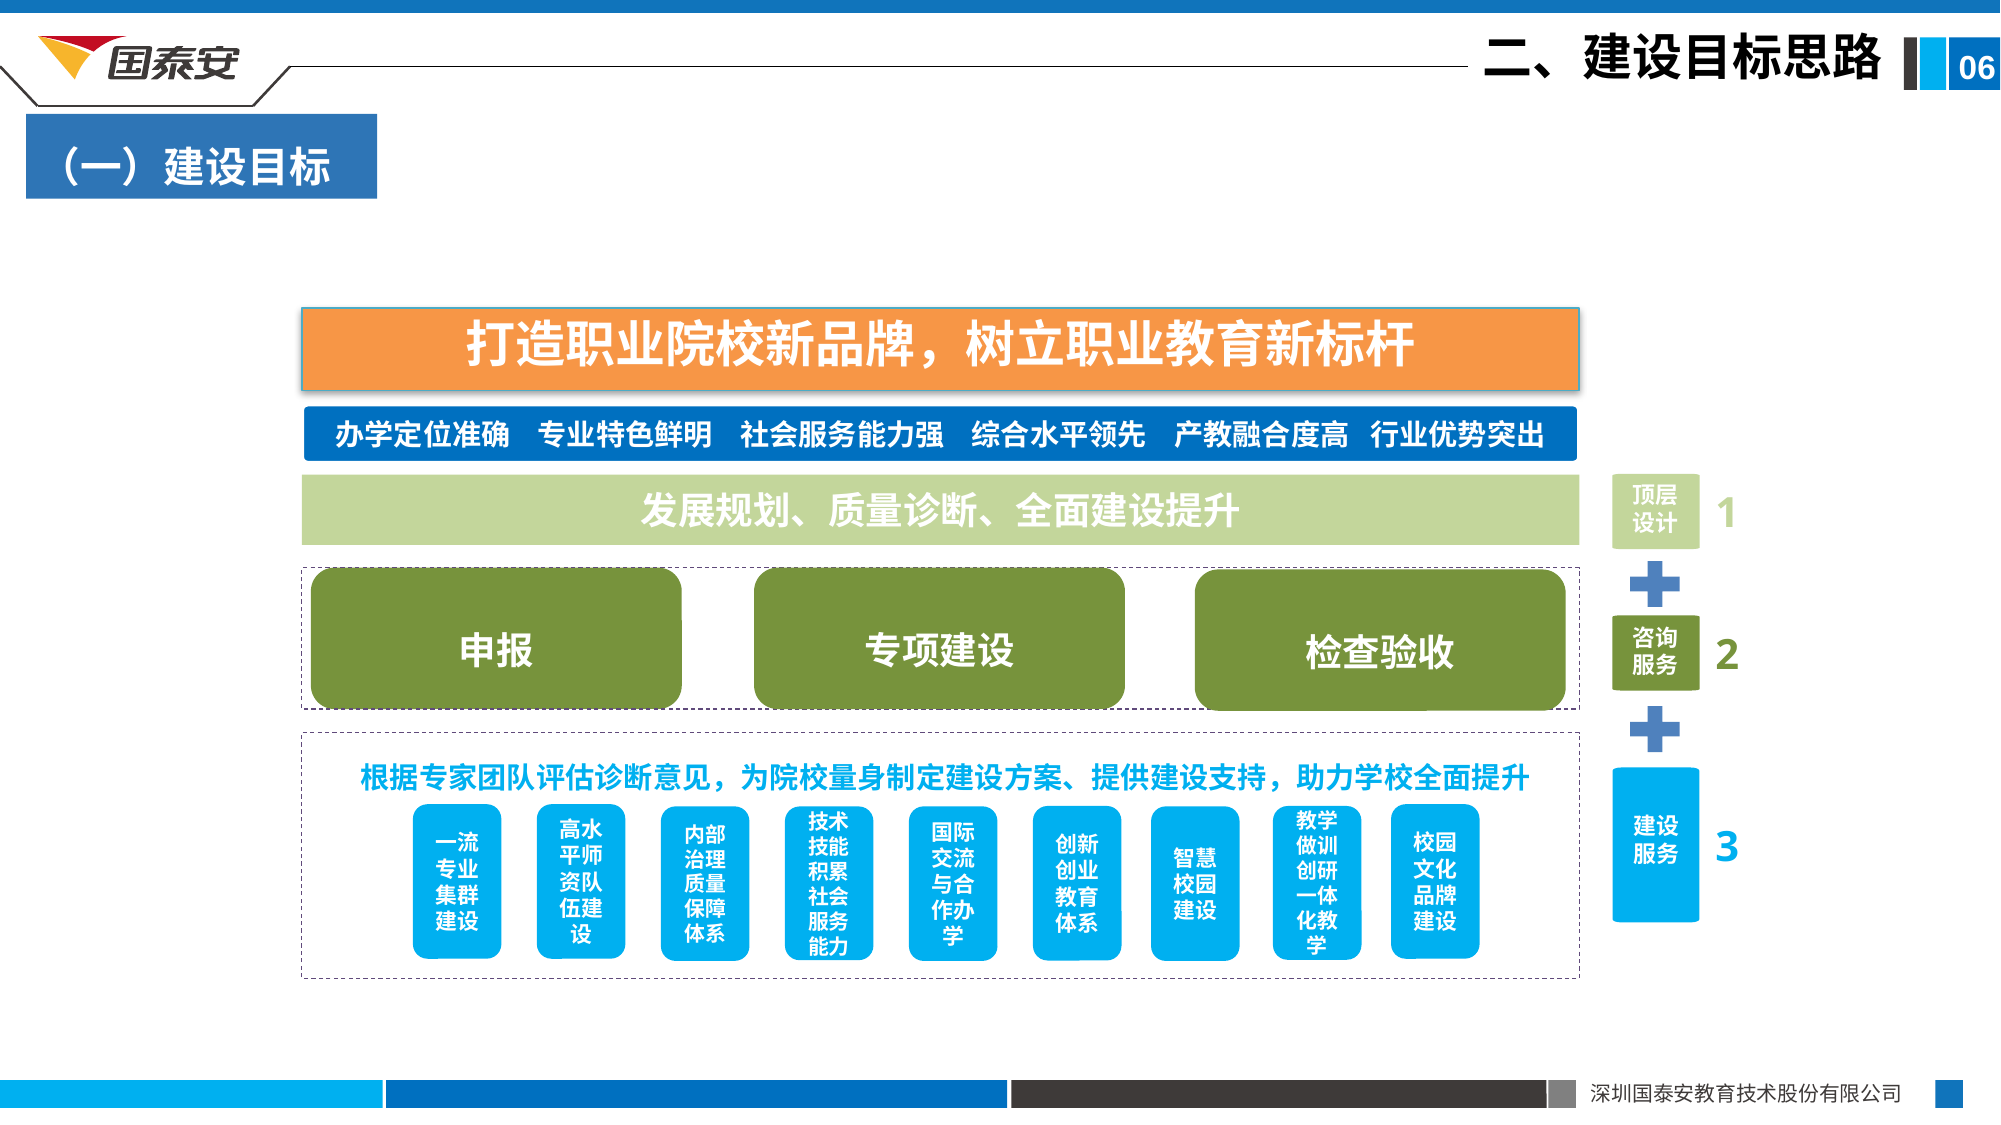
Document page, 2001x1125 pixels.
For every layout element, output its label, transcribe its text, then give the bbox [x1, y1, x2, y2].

text_box 专项建设 [754, 567, 1126, 710]
text_box 二、建设目标思路 [1467, 24, 1933, 109]
text_box [1630, 561, 1680, 607]
text_box 1 [1718, 478, 1755, 544]
text_box 检查验收 [1194, 569, 1566, 711]
text_box 教学做训创研一体化教学 [1272, 805, 1362, 960]
text_box 发展规划、质量诊断、全面建设提升 [301, 474, 1580, 545]
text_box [1593, 473, 1718, 549]
text_box 创新创业教育体系 [1032, 805, 1122, 961]
text_box 高水平师资队伍建设 [536, 804, 626, 959]
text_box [0, 66, 290, 106]
text_box 2 [1718, 620, 1755, 685]
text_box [1593, 615, 1718, 691]
text_box 国际交流与合作办学 [908, 806, 998, 961]
text_box [867, 567, 1580, 710]
text_box 3 [1709, 812, 1755, 877]
text_box 根据专家团队评估诊断意见，为院校量身制定建设方案、提供建设支持，助力学校全面提升 [325, 745, 1566, 802]
text_box 06 [1944, 38, 2000, 94]
text_box [301, 732, 1580, 979]
text_box 一流专业集群建设 [412, 804, 502, 959]
text_box 办学定位准确 专业特色鲜明 社会服务能力强 综合水平领先 产教融合度高 行业优势突出 [301, 404, 1580, 463]
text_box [1604, 767, 1709, 923]
text_box 技术技能积累社会服务能力 [784, 806, 874, 961]
text_box [301, 567, 777, 710]
text_box [1630, 706, 1680, 753]
text_box 内部治理质量保障体系 [660, 806, 750, 961]
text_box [23, 113, 389, 200]
text_box 智慧 校园建设 [1151, 806, 1240, 961]
text_box 校园文化品牌建设 [1391, 804, 1480, 959]
text_box 打造职业院校新品牌，树立职业教育新标杆 [301, 308, 1580, 391]
